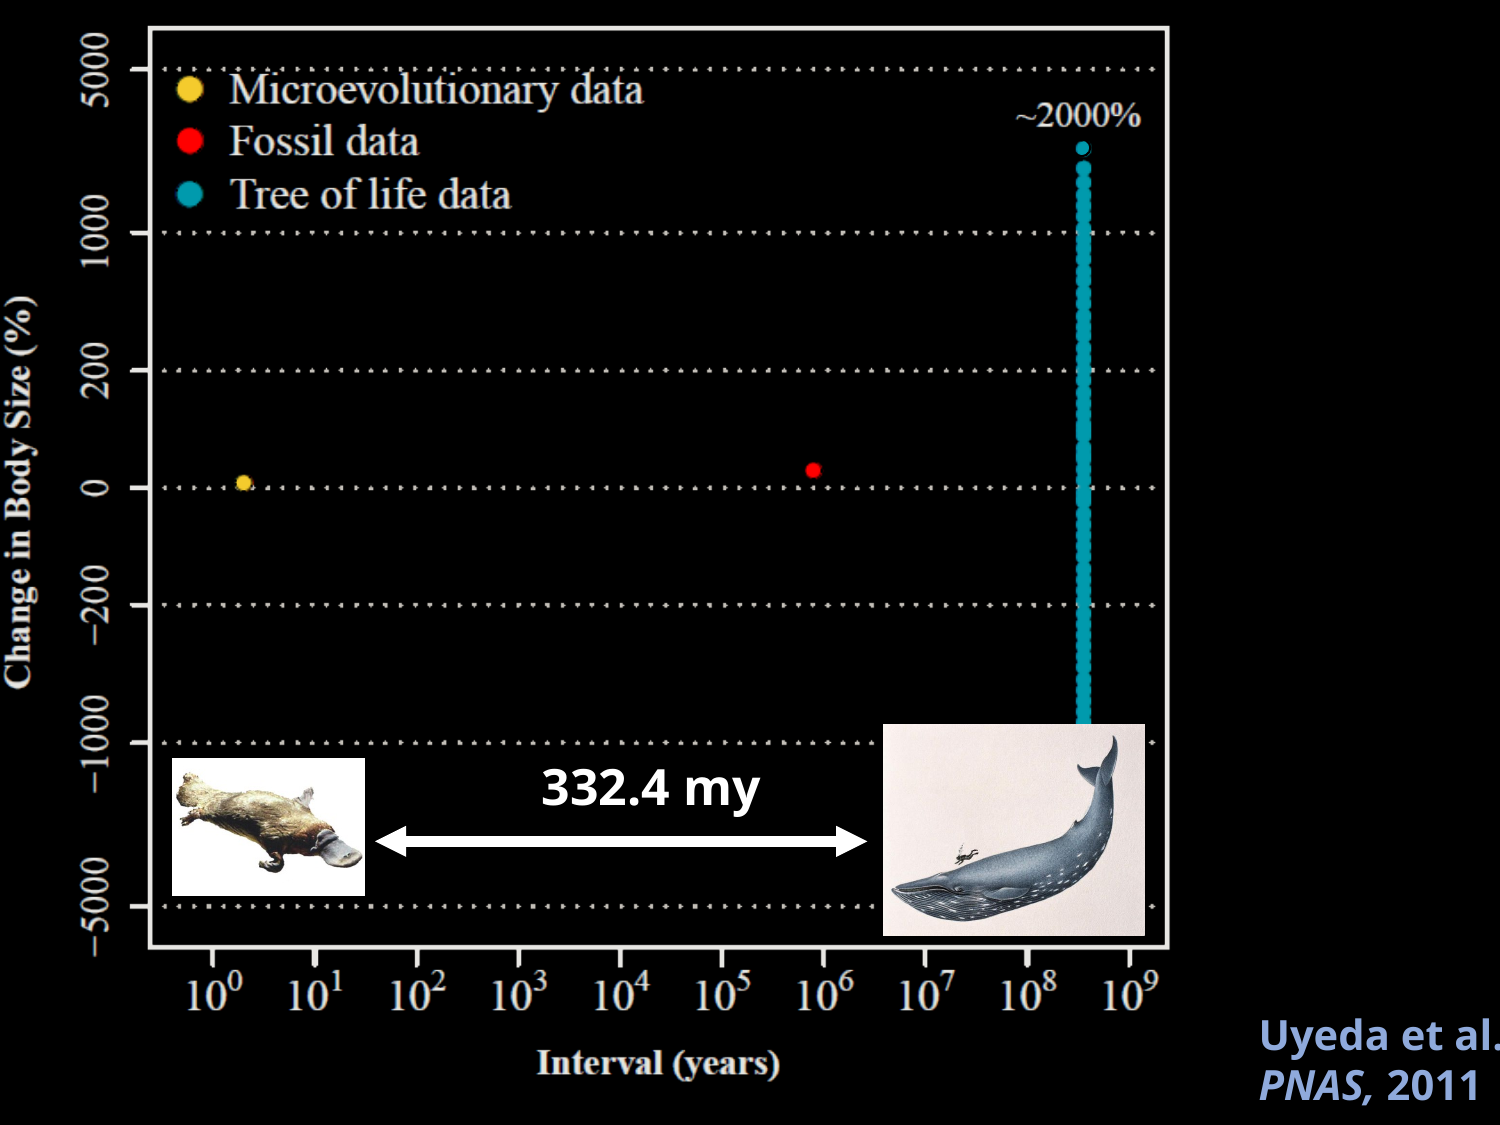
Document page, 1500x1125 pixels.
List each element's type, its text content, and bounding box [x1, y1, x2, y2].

text_box Uyeda et al., PNAS, 2011 [1243, 1001, 1500, 1116]
picture [0, 0, 1238, 1125]
